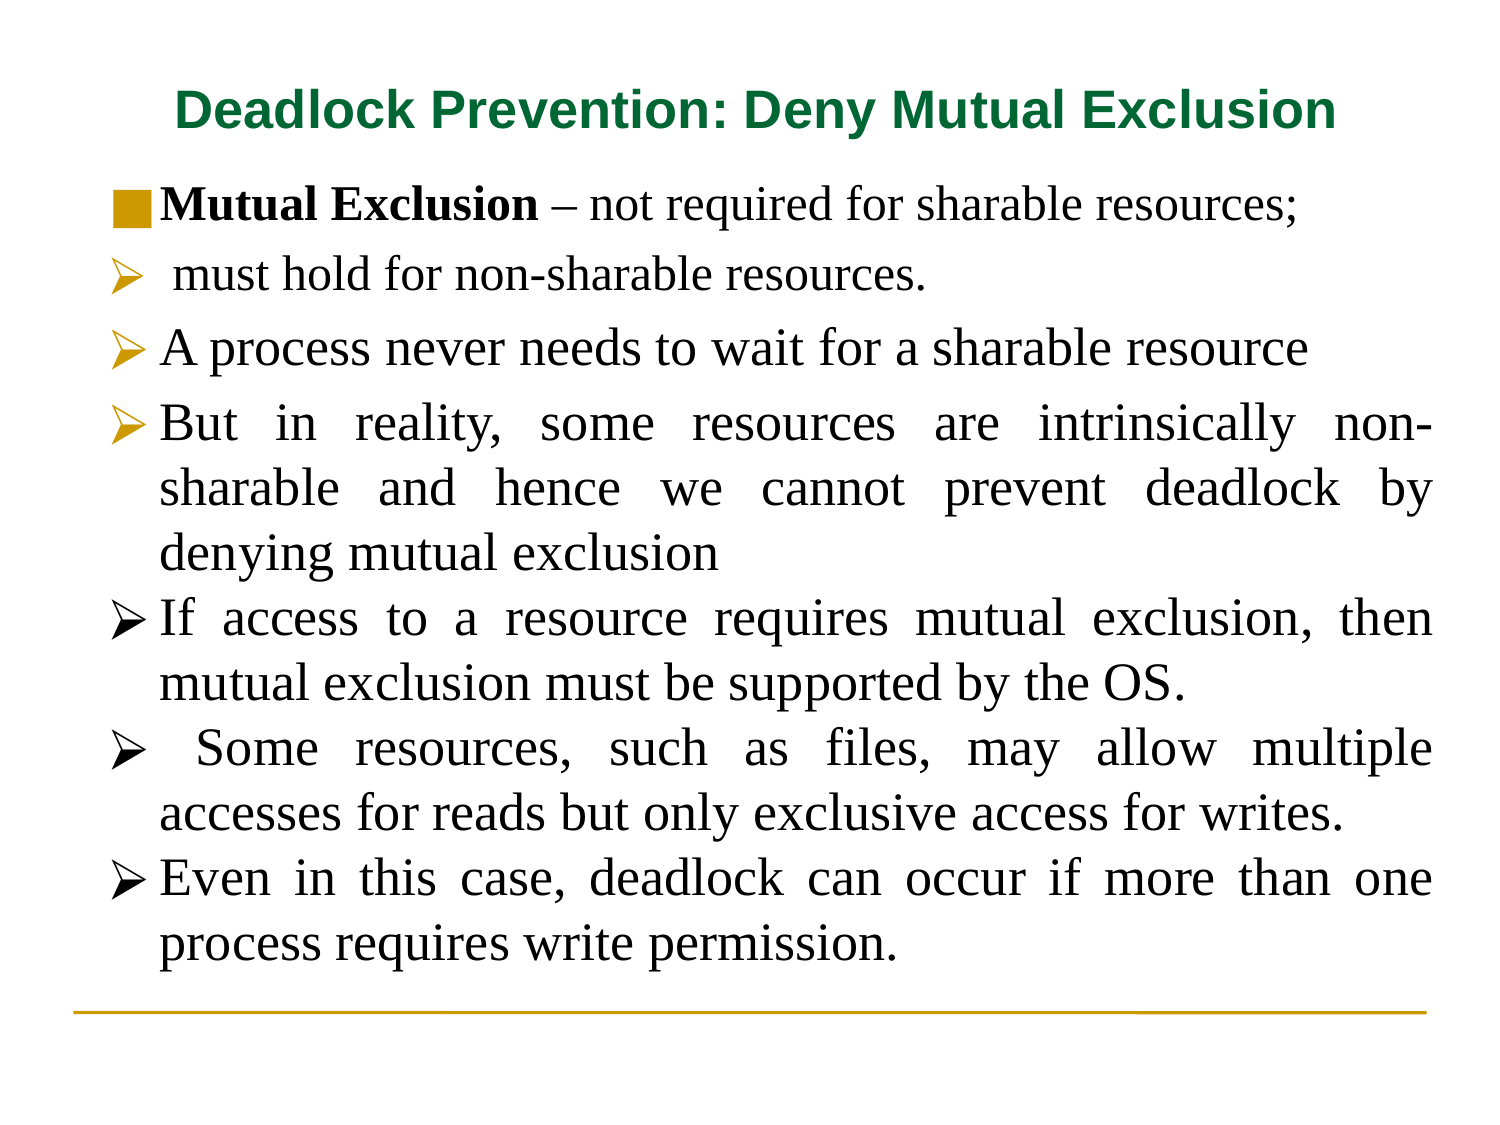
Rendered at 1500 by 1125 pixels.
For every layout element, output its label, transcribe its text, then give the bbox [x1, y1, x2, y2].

text_box Mutual Exclusion – not required for sharable resources; must hold for non-sharable resources. A process never needs to wait for a sharable resource But in reality, some resources are intrinsically non-sharable and hence we cannot prevent deadlock by denying mutual exclusion If access to a resource requires mutual exclusion, then mutual exclusion must be supported by the OS. Some resources, such as files, may allow multiple accesses for reads but only exclusive access for writes. Even in this case, deadlock can occur if more than one process requires write permission. [94, 162, 1450, 1004]
text_box Deadlock Prevention: Deny Mutual Exclusion [81, 54, 1432, 147]
